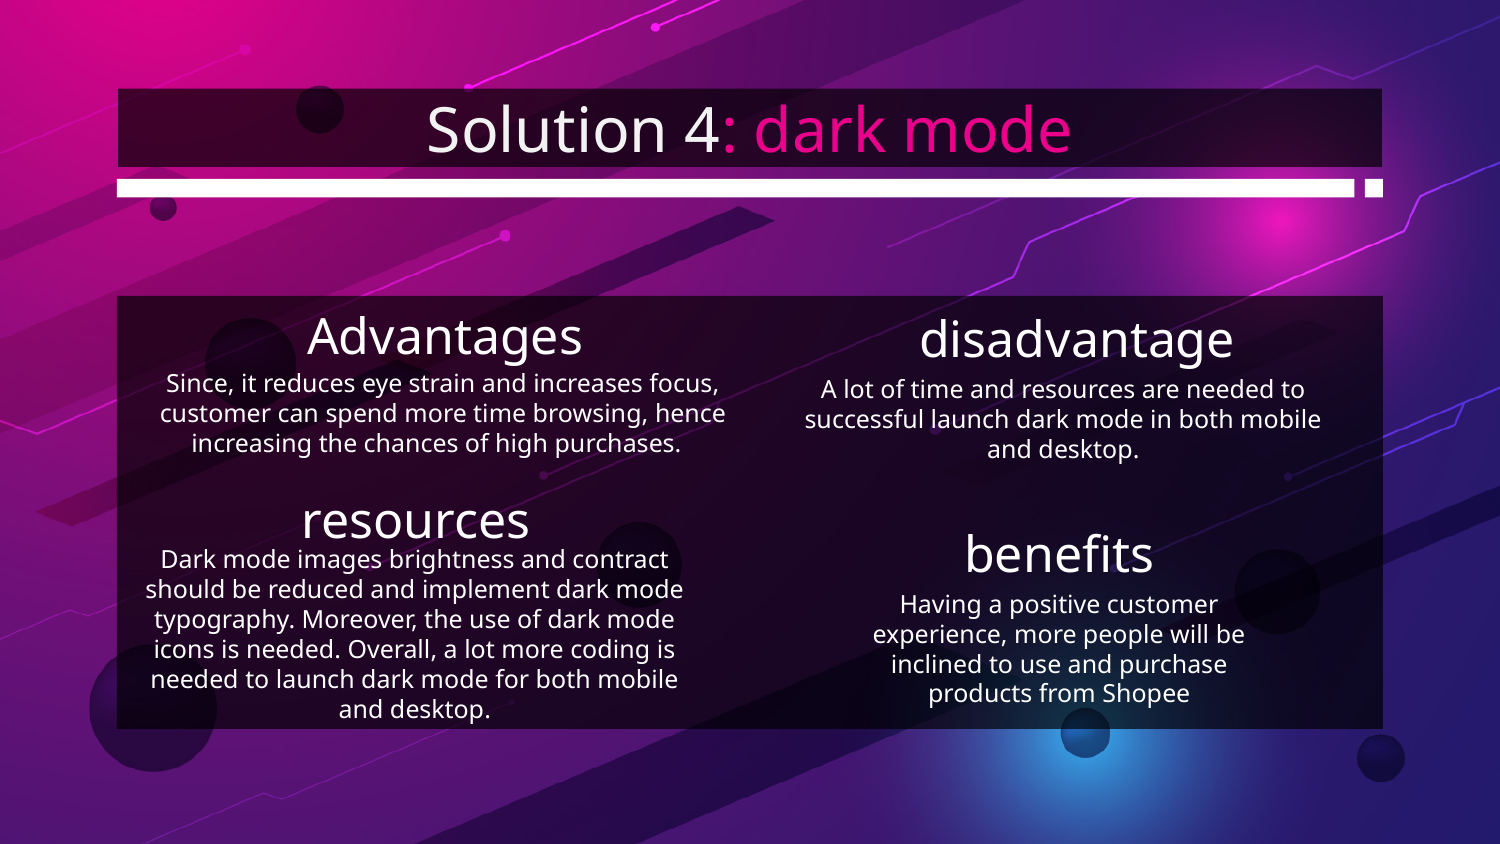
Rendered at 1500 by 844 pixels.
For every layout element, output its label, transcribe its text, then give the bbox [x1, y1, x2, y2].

subtitle disadvantage [866, 298, 1288, 378]
subtitle A lot of time and resources are needed to successful launch dark mode in both mobile and desktop. [772, 358, 1359, 494]
subtitle Having a positive customer experience, more people will be inclined to use and purchase products from Shopee [829, 573, 1302, 665]
subtitle Advantages [234, 295, 656, 375]
subtitle resources [205, 479, 627, 558]
subtitle benefits [848, 513, 1270, 592]
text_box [116, 178, 1384, 198]
picture [0, 0, 1500, 844]
title Solution 4: dark mode [118, 88, 1382, 167]
subtitle Dark mode images brightness and contract should be reduced and implement dark mode typography. Moreover, the use of dark mode icons is needed. Overall, a lot more coding is needed to launch dark mode for both mobile and desktop. [118, 529, 715, 621]
subtitle Since, it reduces eye strain and increases focus, customer can spend more time browsing, hence increasing the chances of high purchases. [129, 352, 762, 530]
